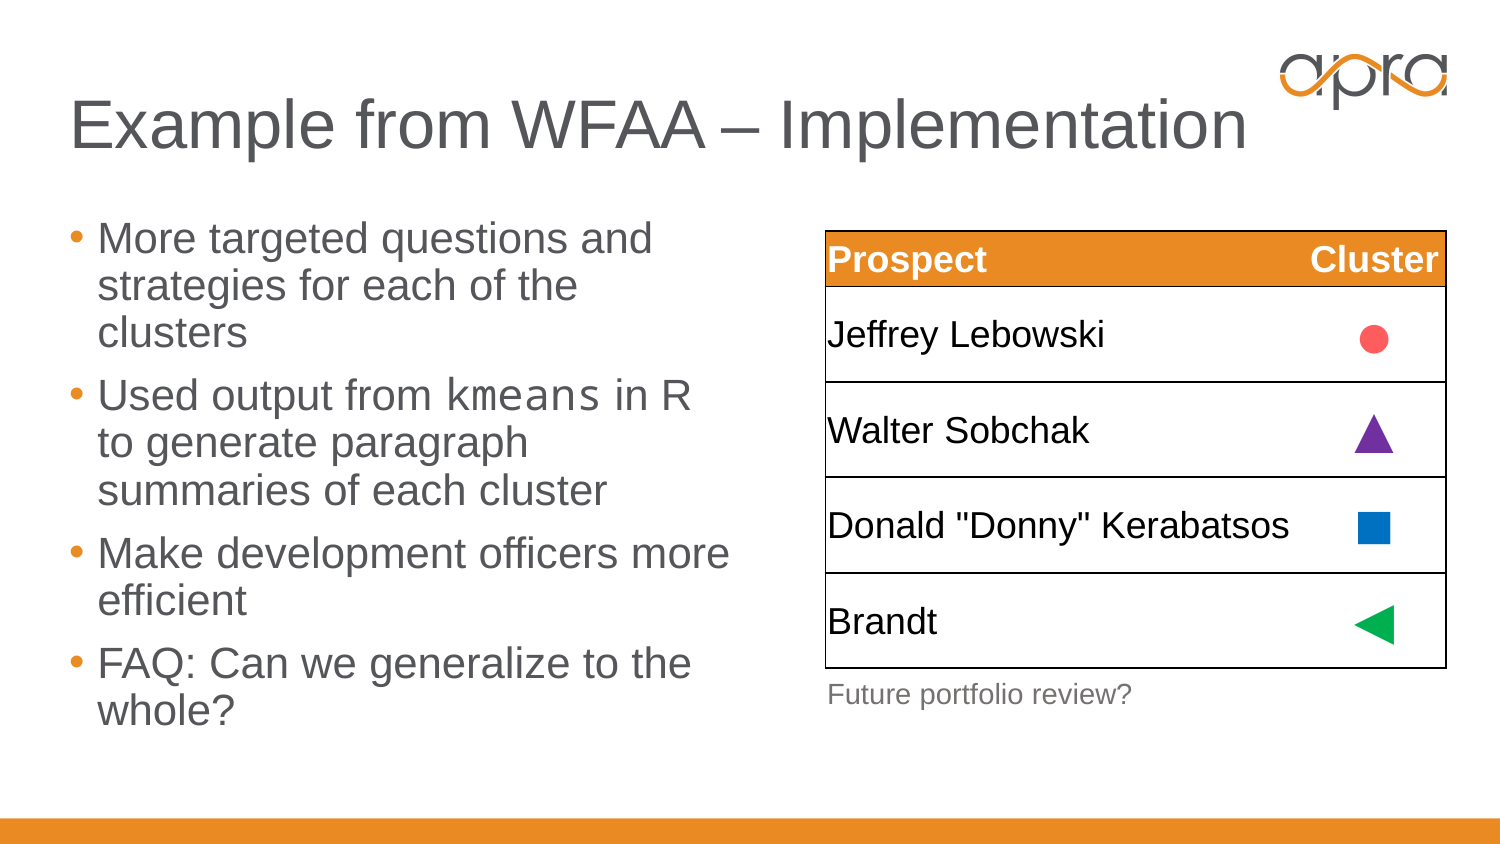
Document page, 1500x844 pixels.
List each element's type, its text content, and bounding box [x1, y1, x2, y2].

list More targeted questions and strategies for each of the clusters Used output from kmeans in R to generate paragraph summaries of each cluster Make development officers more efficient FAQ: Can we generalize to the whole? [54, 207, 752, 760]
table_cell ▲ [1303, 383, 1445, 476]
table_header Cluster [1303, 232, 1445, 286]
table_cell ◄ [1303, 574, 1445, 667]
table_cell ■ [1303, 478, 1445, 572]
text_box Future portfolio review? [812, 668, 1413, 718]
table_cell ● [1303, 287, 1445, 381]
picture [0, 0, 1500, 844]
table_cell Brandt [826, 574, 1303, 667]
title Example from WFAA – Implementation [54, 44, 1446, 208]
table_cell Donald "Donny" Kerabatsos [826, 478, 1303, 572]
table_cell Jeffrey Lebowski [826, 287, 1303, 381]
table_header Prospect [826, 232, 1303, 286]
table_cell Walter Sobchak [826, 383, 1303, 476]
